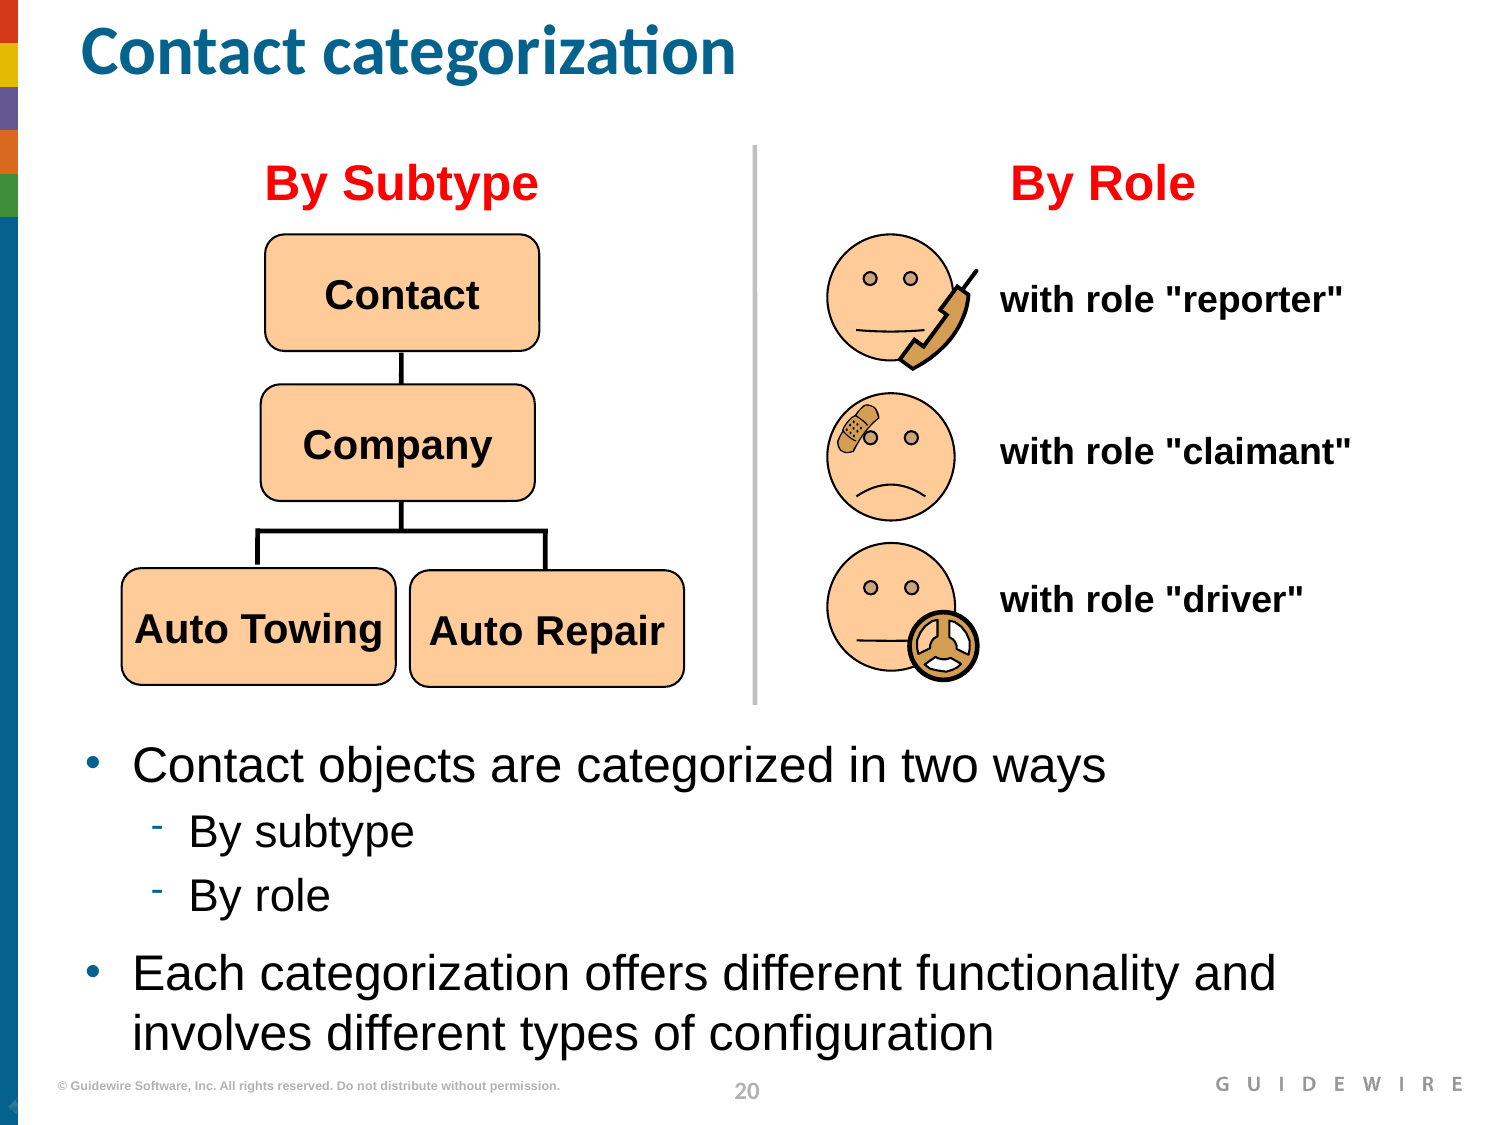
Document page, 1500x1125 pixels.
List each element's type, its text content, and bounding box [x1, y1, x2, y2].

text_box By Subtype [239, 149, 565, 210]
picture [0, 0, 18, 216]
text_box By Role [940, 149, 1266, 210]
text_box with role "claimant" [1000, 427, 1408, 473]
picture [10, 1101, 18, 1111]
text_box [260, 384, 536, 502]
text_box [264, 234, 540, 352]
picture [1215, 1073, 1480, 1096]
title Contact categorization [81, 19, 1446, 142]
text_box with role "driver" [1000, 575, 1408, 621]
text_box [827, 542, 978, 681]
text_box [409, 569, 685, 688]
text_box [827, 392, 955, 521]
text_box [121, 567, 396, 686]
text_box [827, 234, 979, 372]
list Contact objects are categorized in two ways By subtype By role Each categorization offers different functionality and involves different types of configuration [85, 732, 1450, 1049]
text_box with role "reporter" [1000, 274, 1408, 320]
